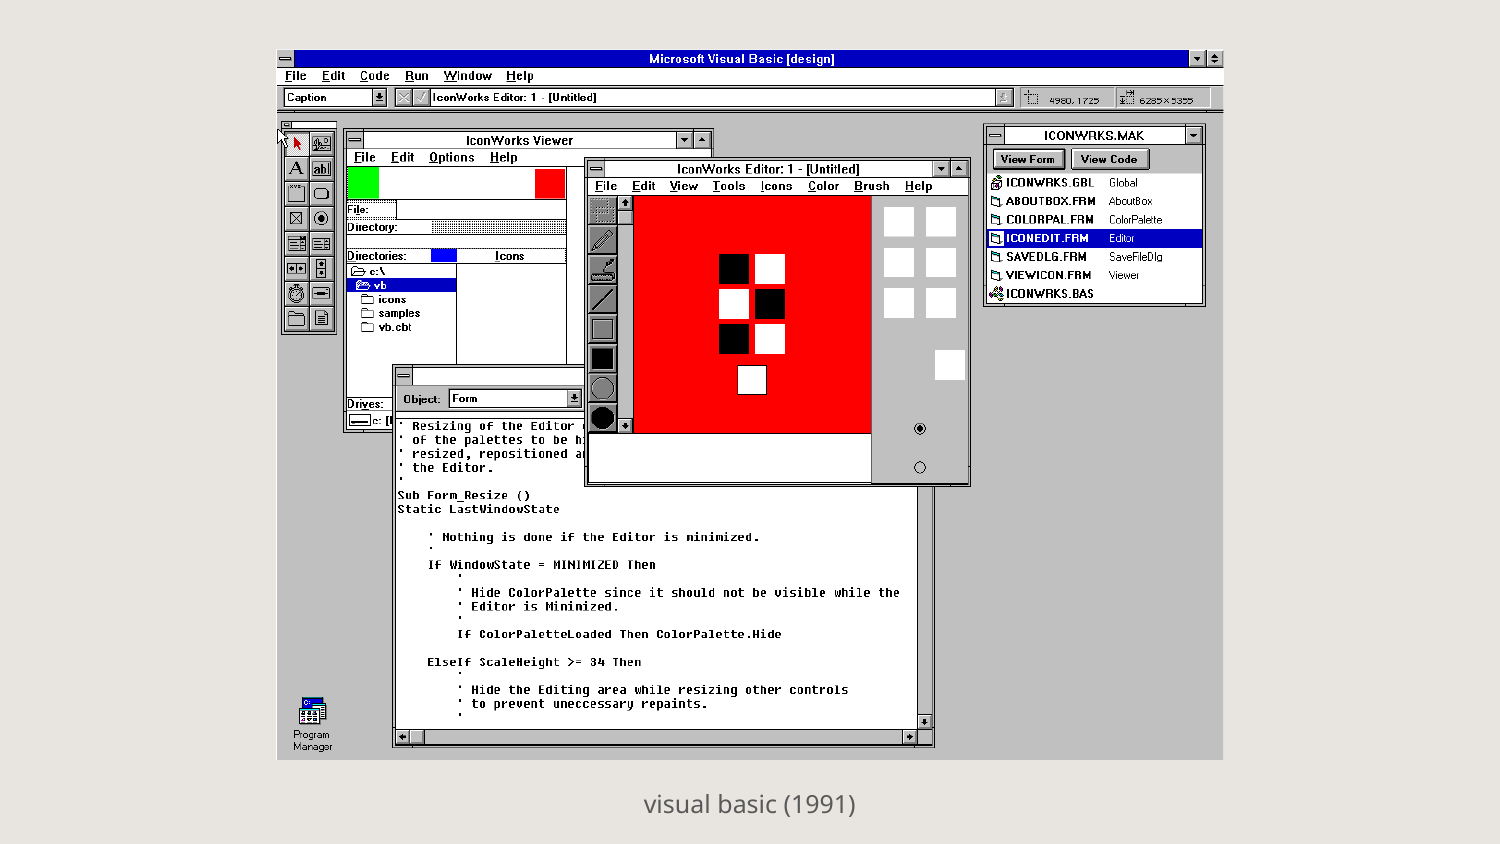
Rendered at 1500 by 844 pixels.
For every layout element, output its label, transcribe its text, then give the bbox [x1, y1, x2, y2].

picture [275, 49, 1225, 760]
text_box visual basic (1991) [588, 773, 911, 834]
